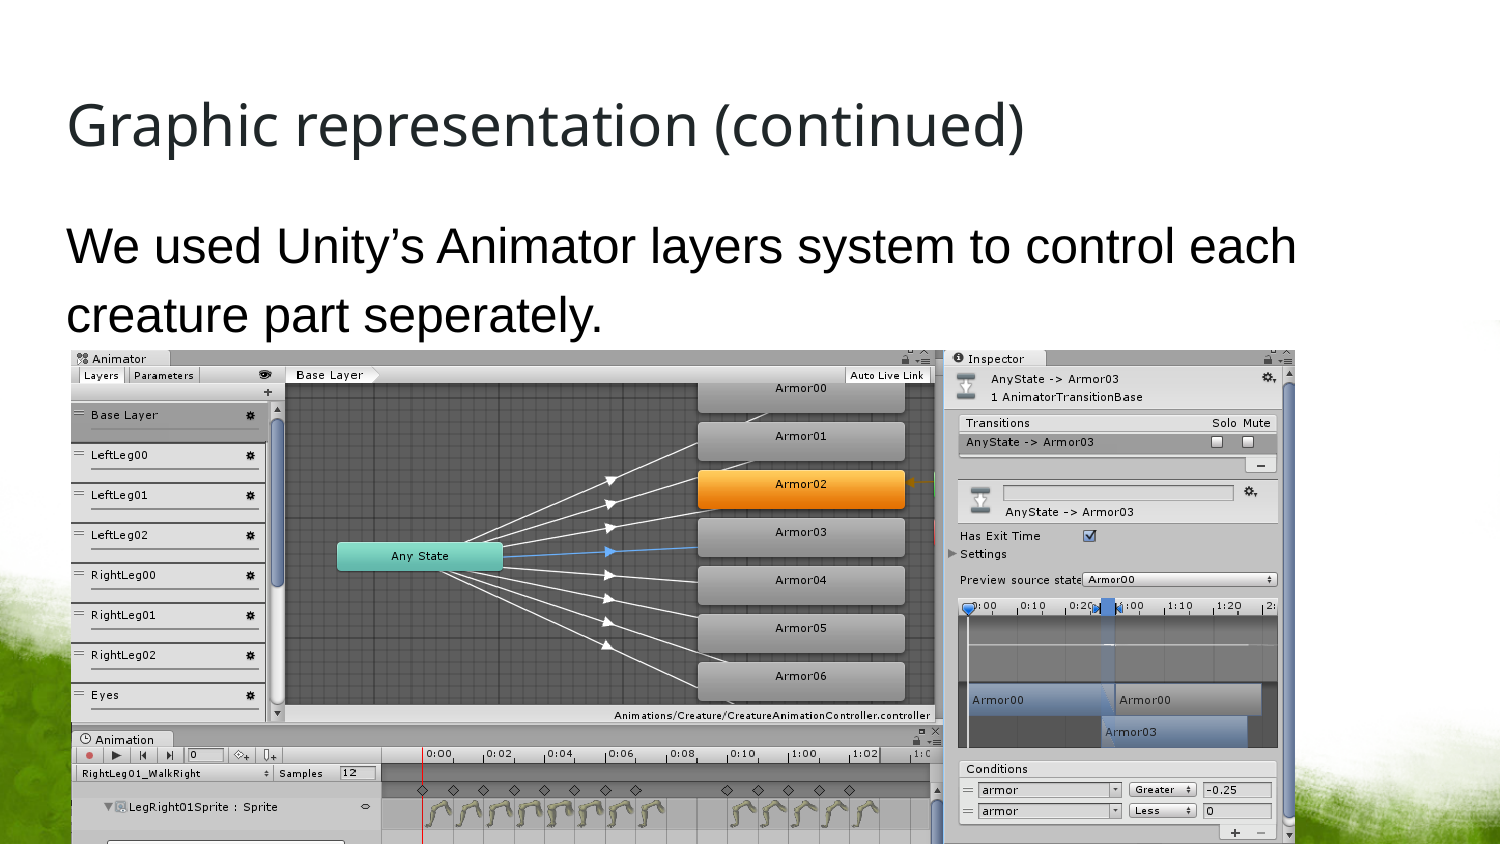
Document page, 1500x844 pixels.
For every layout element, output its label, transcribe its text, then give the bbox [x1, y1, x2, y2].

list We used Unity’s Animator layers system to control each creature part seperately. [51, 189, 1449, 463]
picture [0, 0, 1500, 844]
title Graphic representation (continued) [51, 72, 1449, 167]
